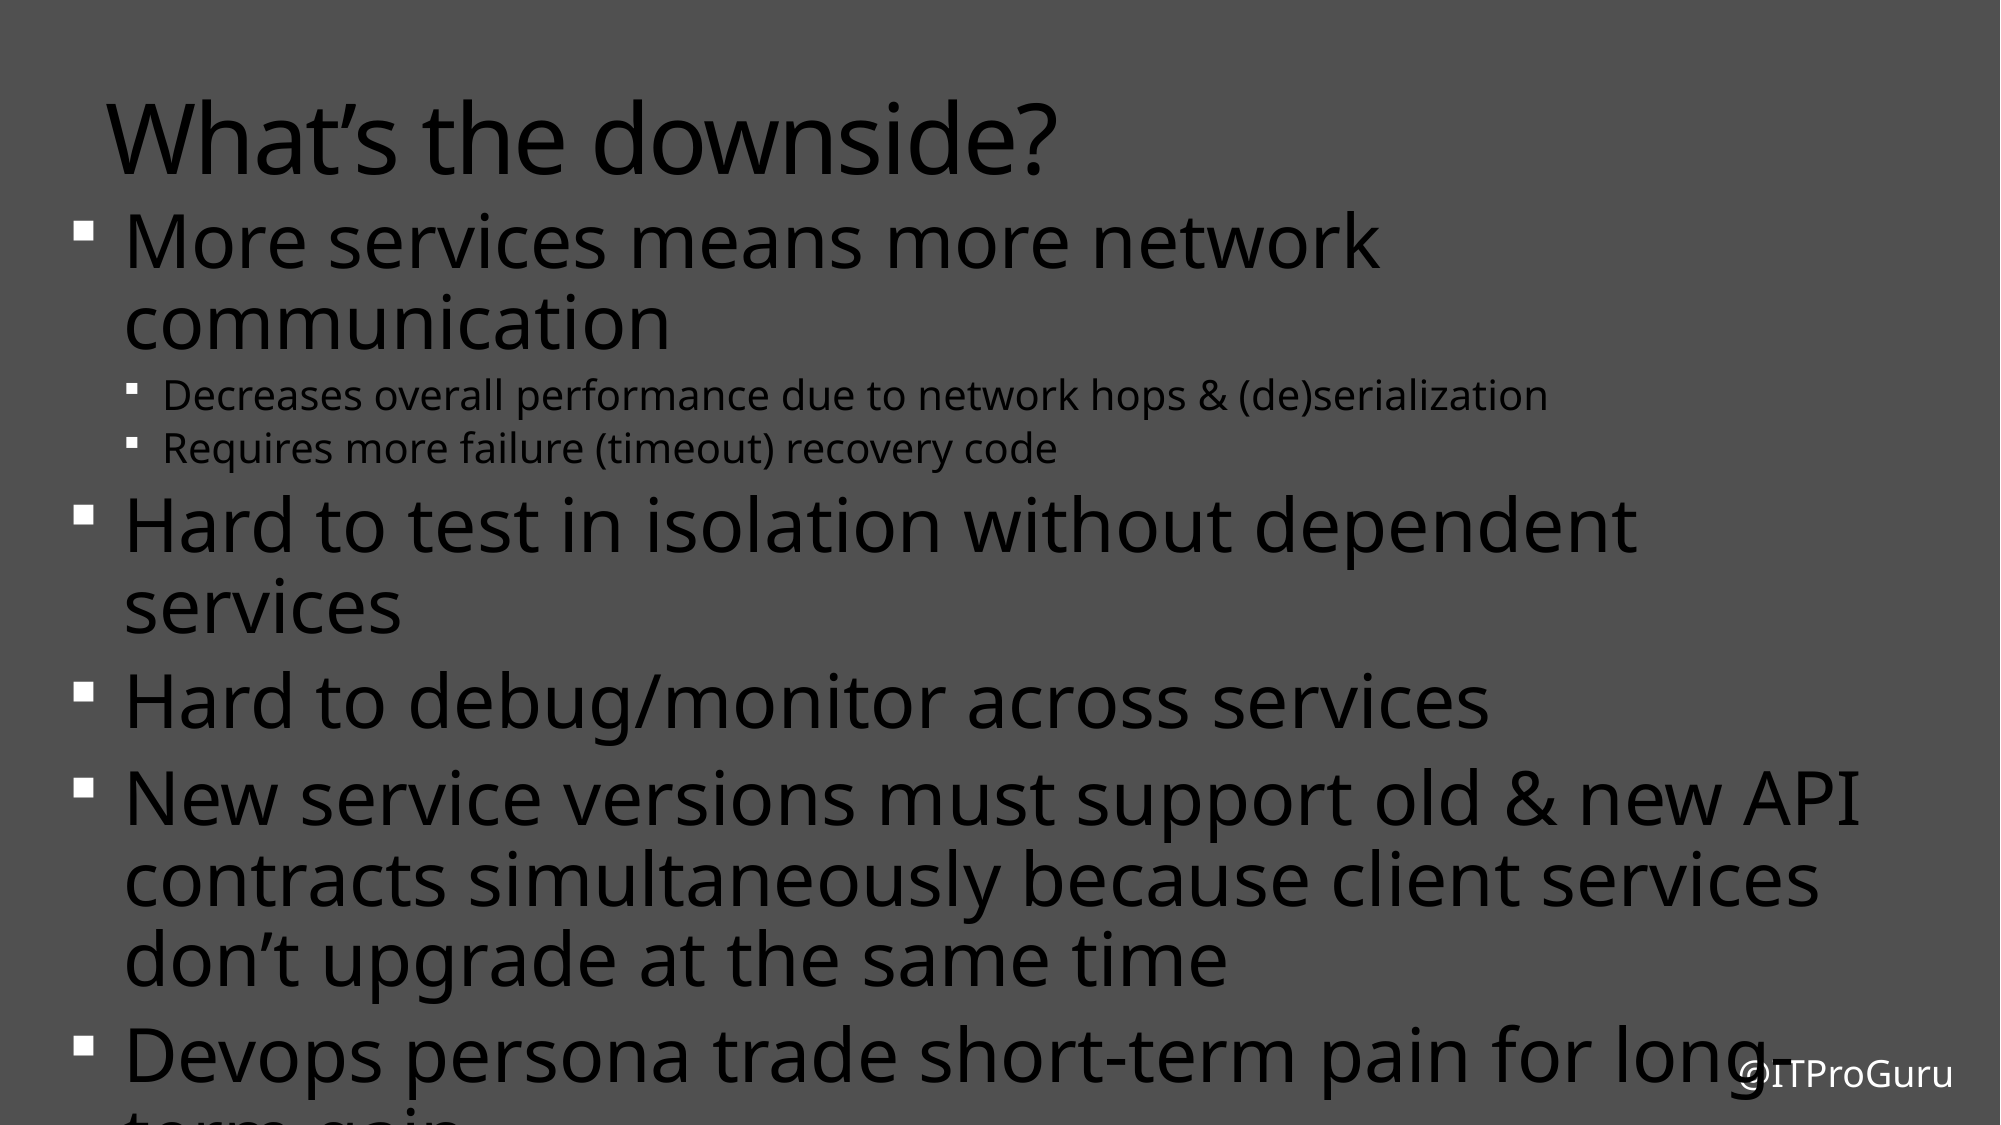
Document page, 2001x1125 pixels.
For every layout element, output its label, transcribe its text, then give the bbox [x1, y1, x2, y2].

list More services means more network communication Decreases overall performance due to network hops & (de)serialization Requires more failure (timeout) recovery code Hard to test in isolation without dependent services Hard to debug/monitor across services New service versions must support old & new API contracts simultaneously because client services don’t upgrade at the same time Devops persona trade short-term pain for long-term gain [44, 188, 1956, 976]
title What’s the downside? [81, 75, 1919, 176]
